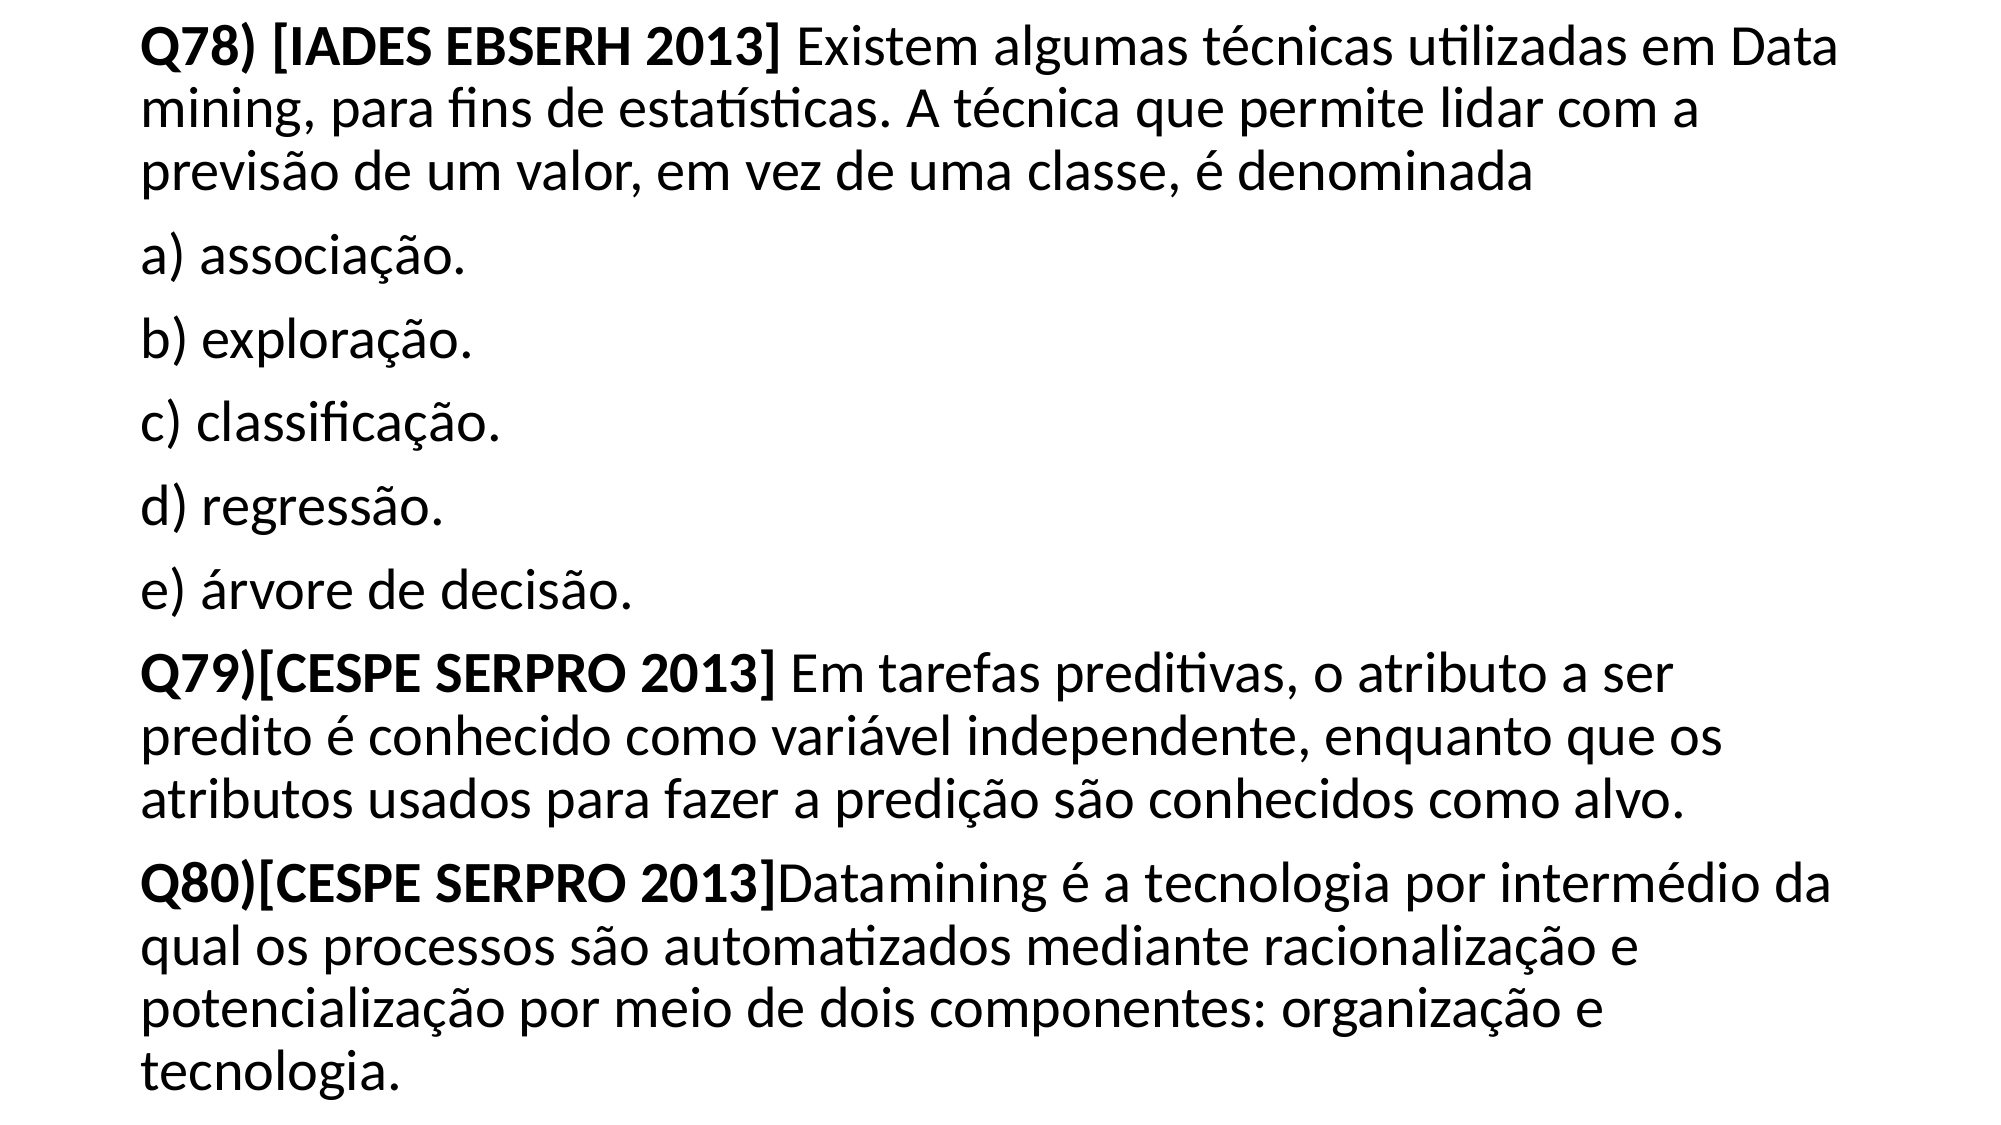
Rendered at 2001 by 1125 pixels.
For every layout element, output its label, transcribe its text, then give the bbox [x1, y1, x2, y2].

list Q78) [IADES EBSERH 2013] Existem algumas técnicas utilizadas em Data mining, para fins de estatísticas. A técnica que permite lidar com a previsão de um valor, em vez de uma classe, é denominada a) associação. b) exploração. c) classificação. d) regressão. e) árvore de decisão. Q79)[CESPE SERPRO 2013] Em tarefas preditivas, o atributo a ser predito é conhecido como variável independente, enquanto que os atributos usados para fazer a predição são conhecidos como alvo. Q80)[CESPE SERPRO 2013]Datamining é a tecnologia por intermédio da qual os processos são automatizados mediante racionalização e potencialização por meio de dois componentes: organização e tecnologia. [125, 7, 1875, 1118]
